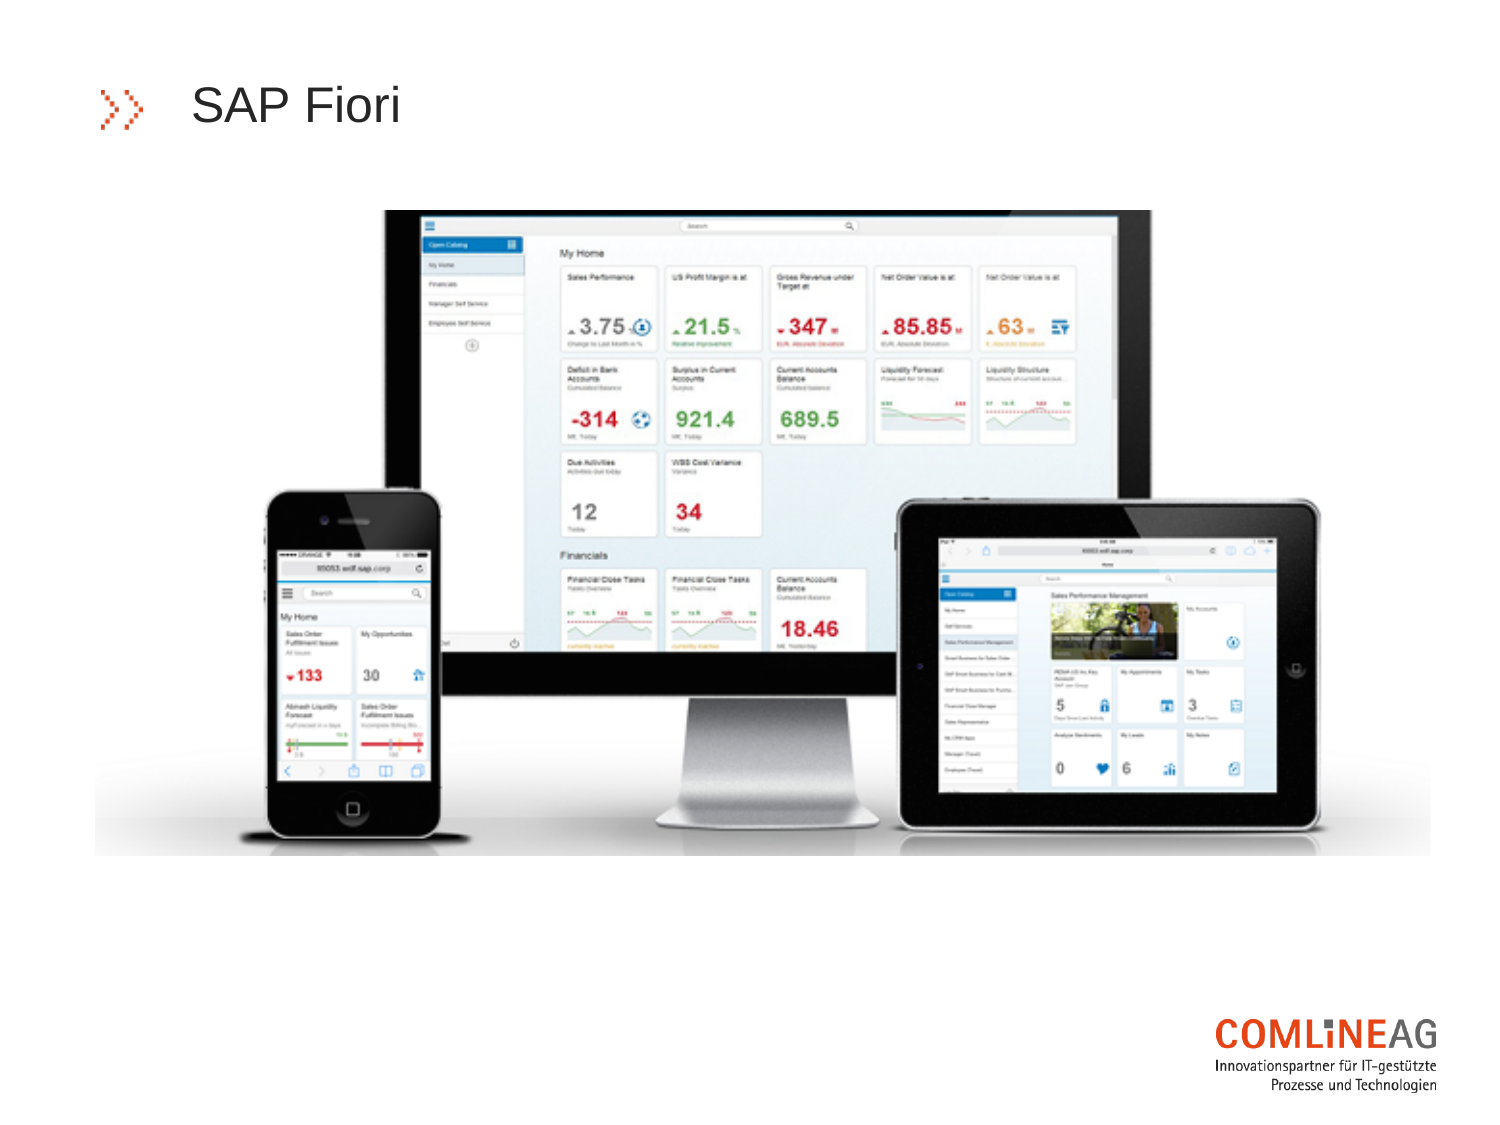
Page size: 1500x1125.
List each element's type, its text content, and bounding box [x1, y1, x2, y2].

picture [94, 210, 1431, 856]
picture [1216, 1019, 1436, 1093]
picture [101, 90, 143, 130]
title SAP Fiori [176, 58, 1442, 148]
